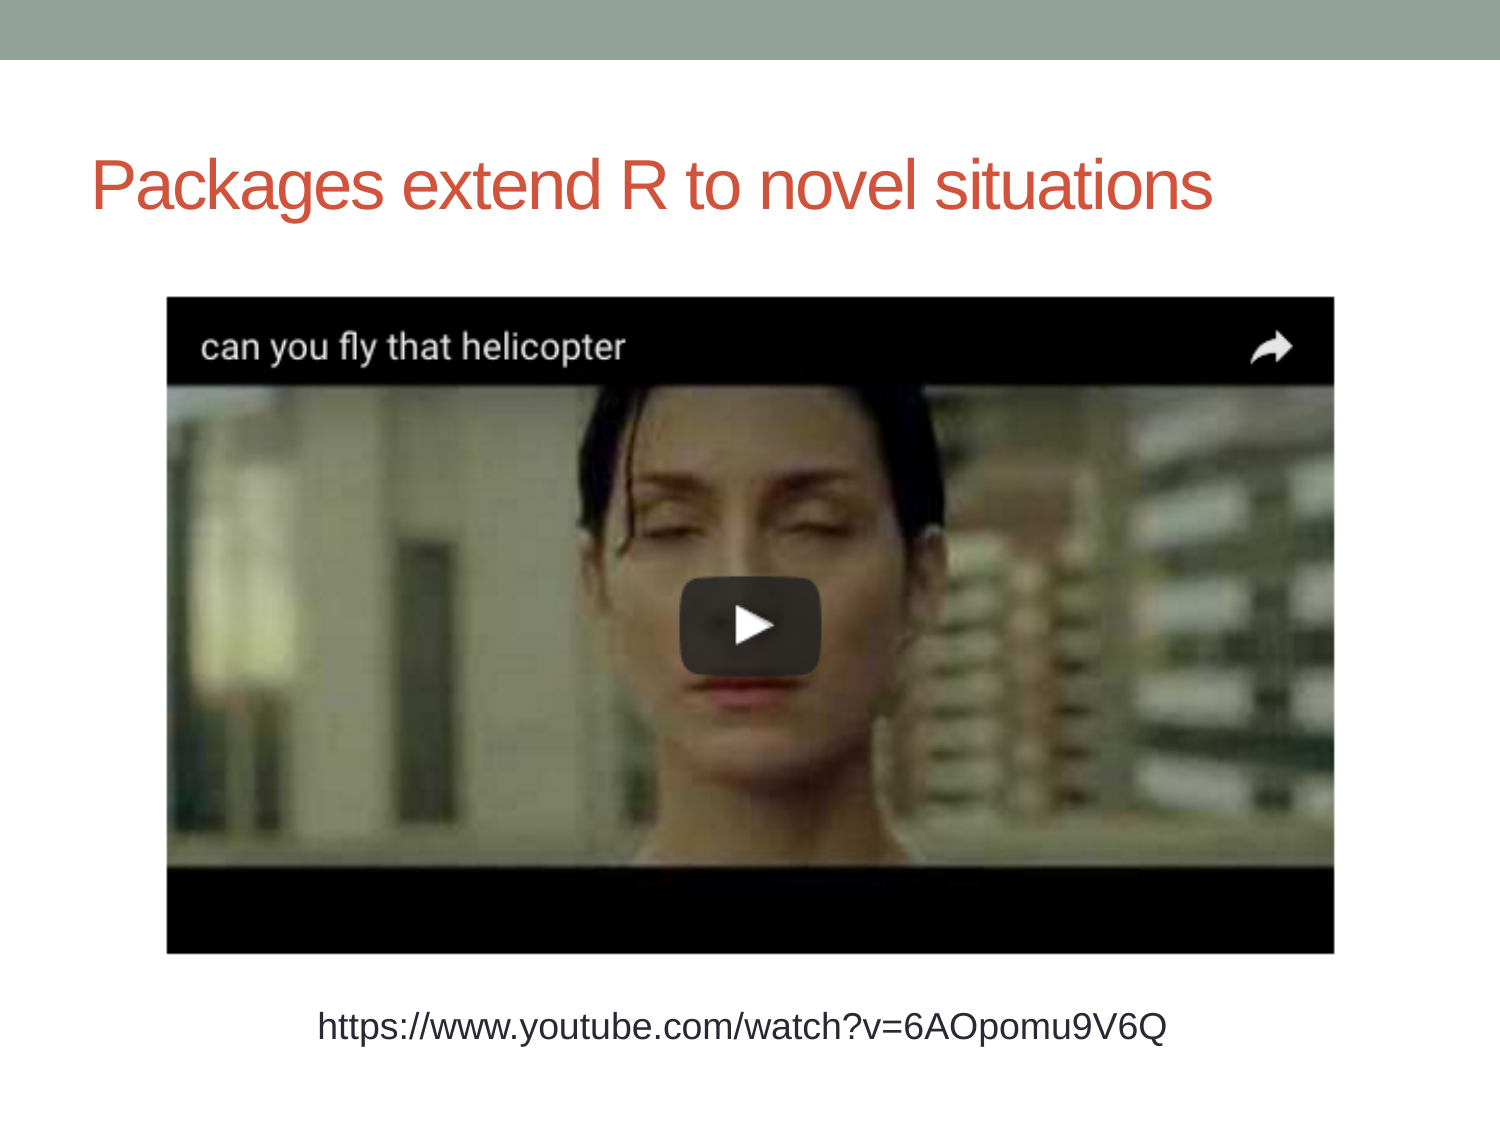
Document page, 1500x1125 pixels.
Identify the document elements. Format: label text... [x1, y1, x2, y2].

picture [159, 287, 1341, 970]
title Packages extend R to novel situations [75, 99, 1425, 263]
text_box https://www.youtube.com/watch?v=6AOpomu9V6Q [302, 994, 1198, 1054]
